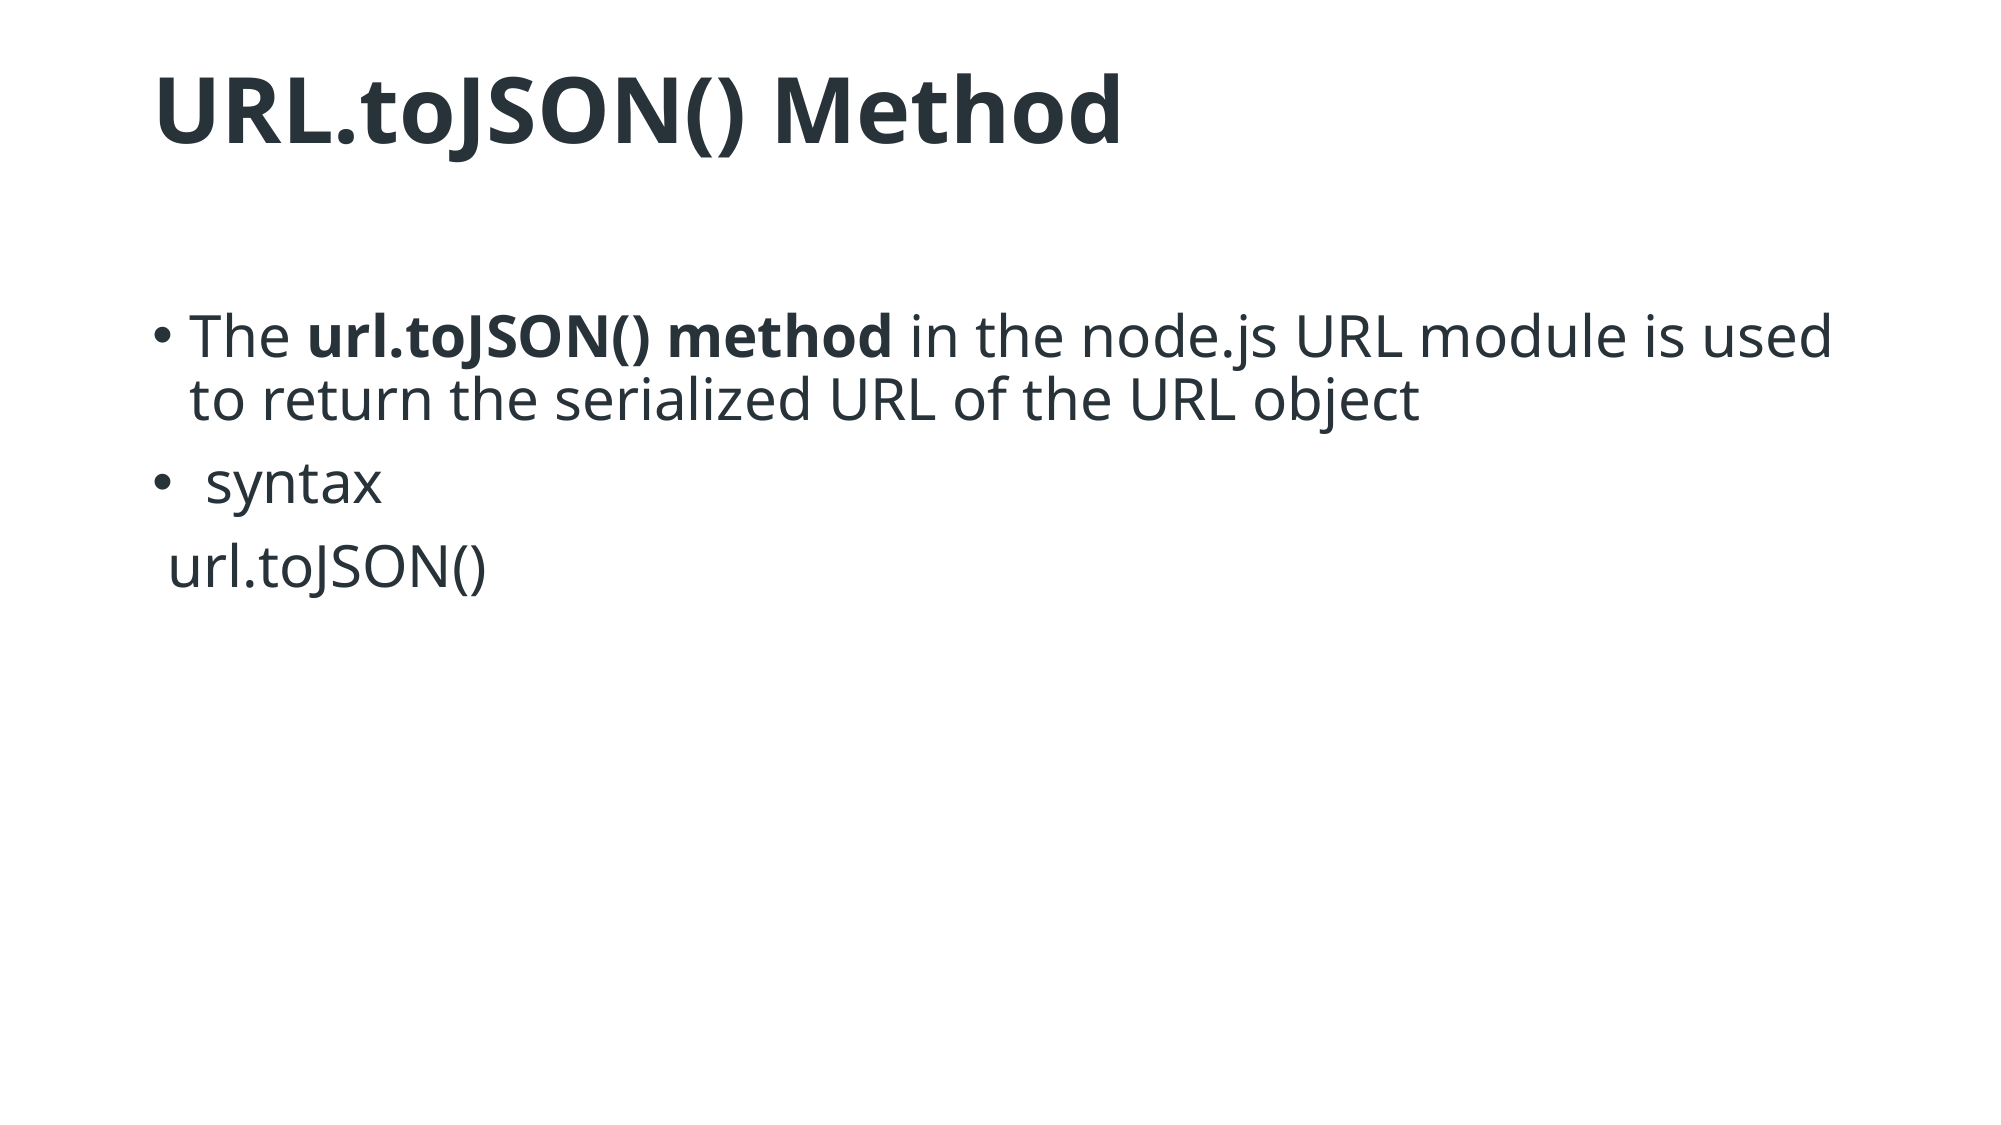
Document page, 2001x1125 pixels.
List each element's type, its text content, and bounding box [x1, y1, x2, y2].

list The url.toJSON() method in the node.js URL module is used to return the serialized URL of the URL object syntax url.toJSON() [137, 299, 1863, 1014]
title URL.toJSON() Method [137, 59, 1863, 278]
